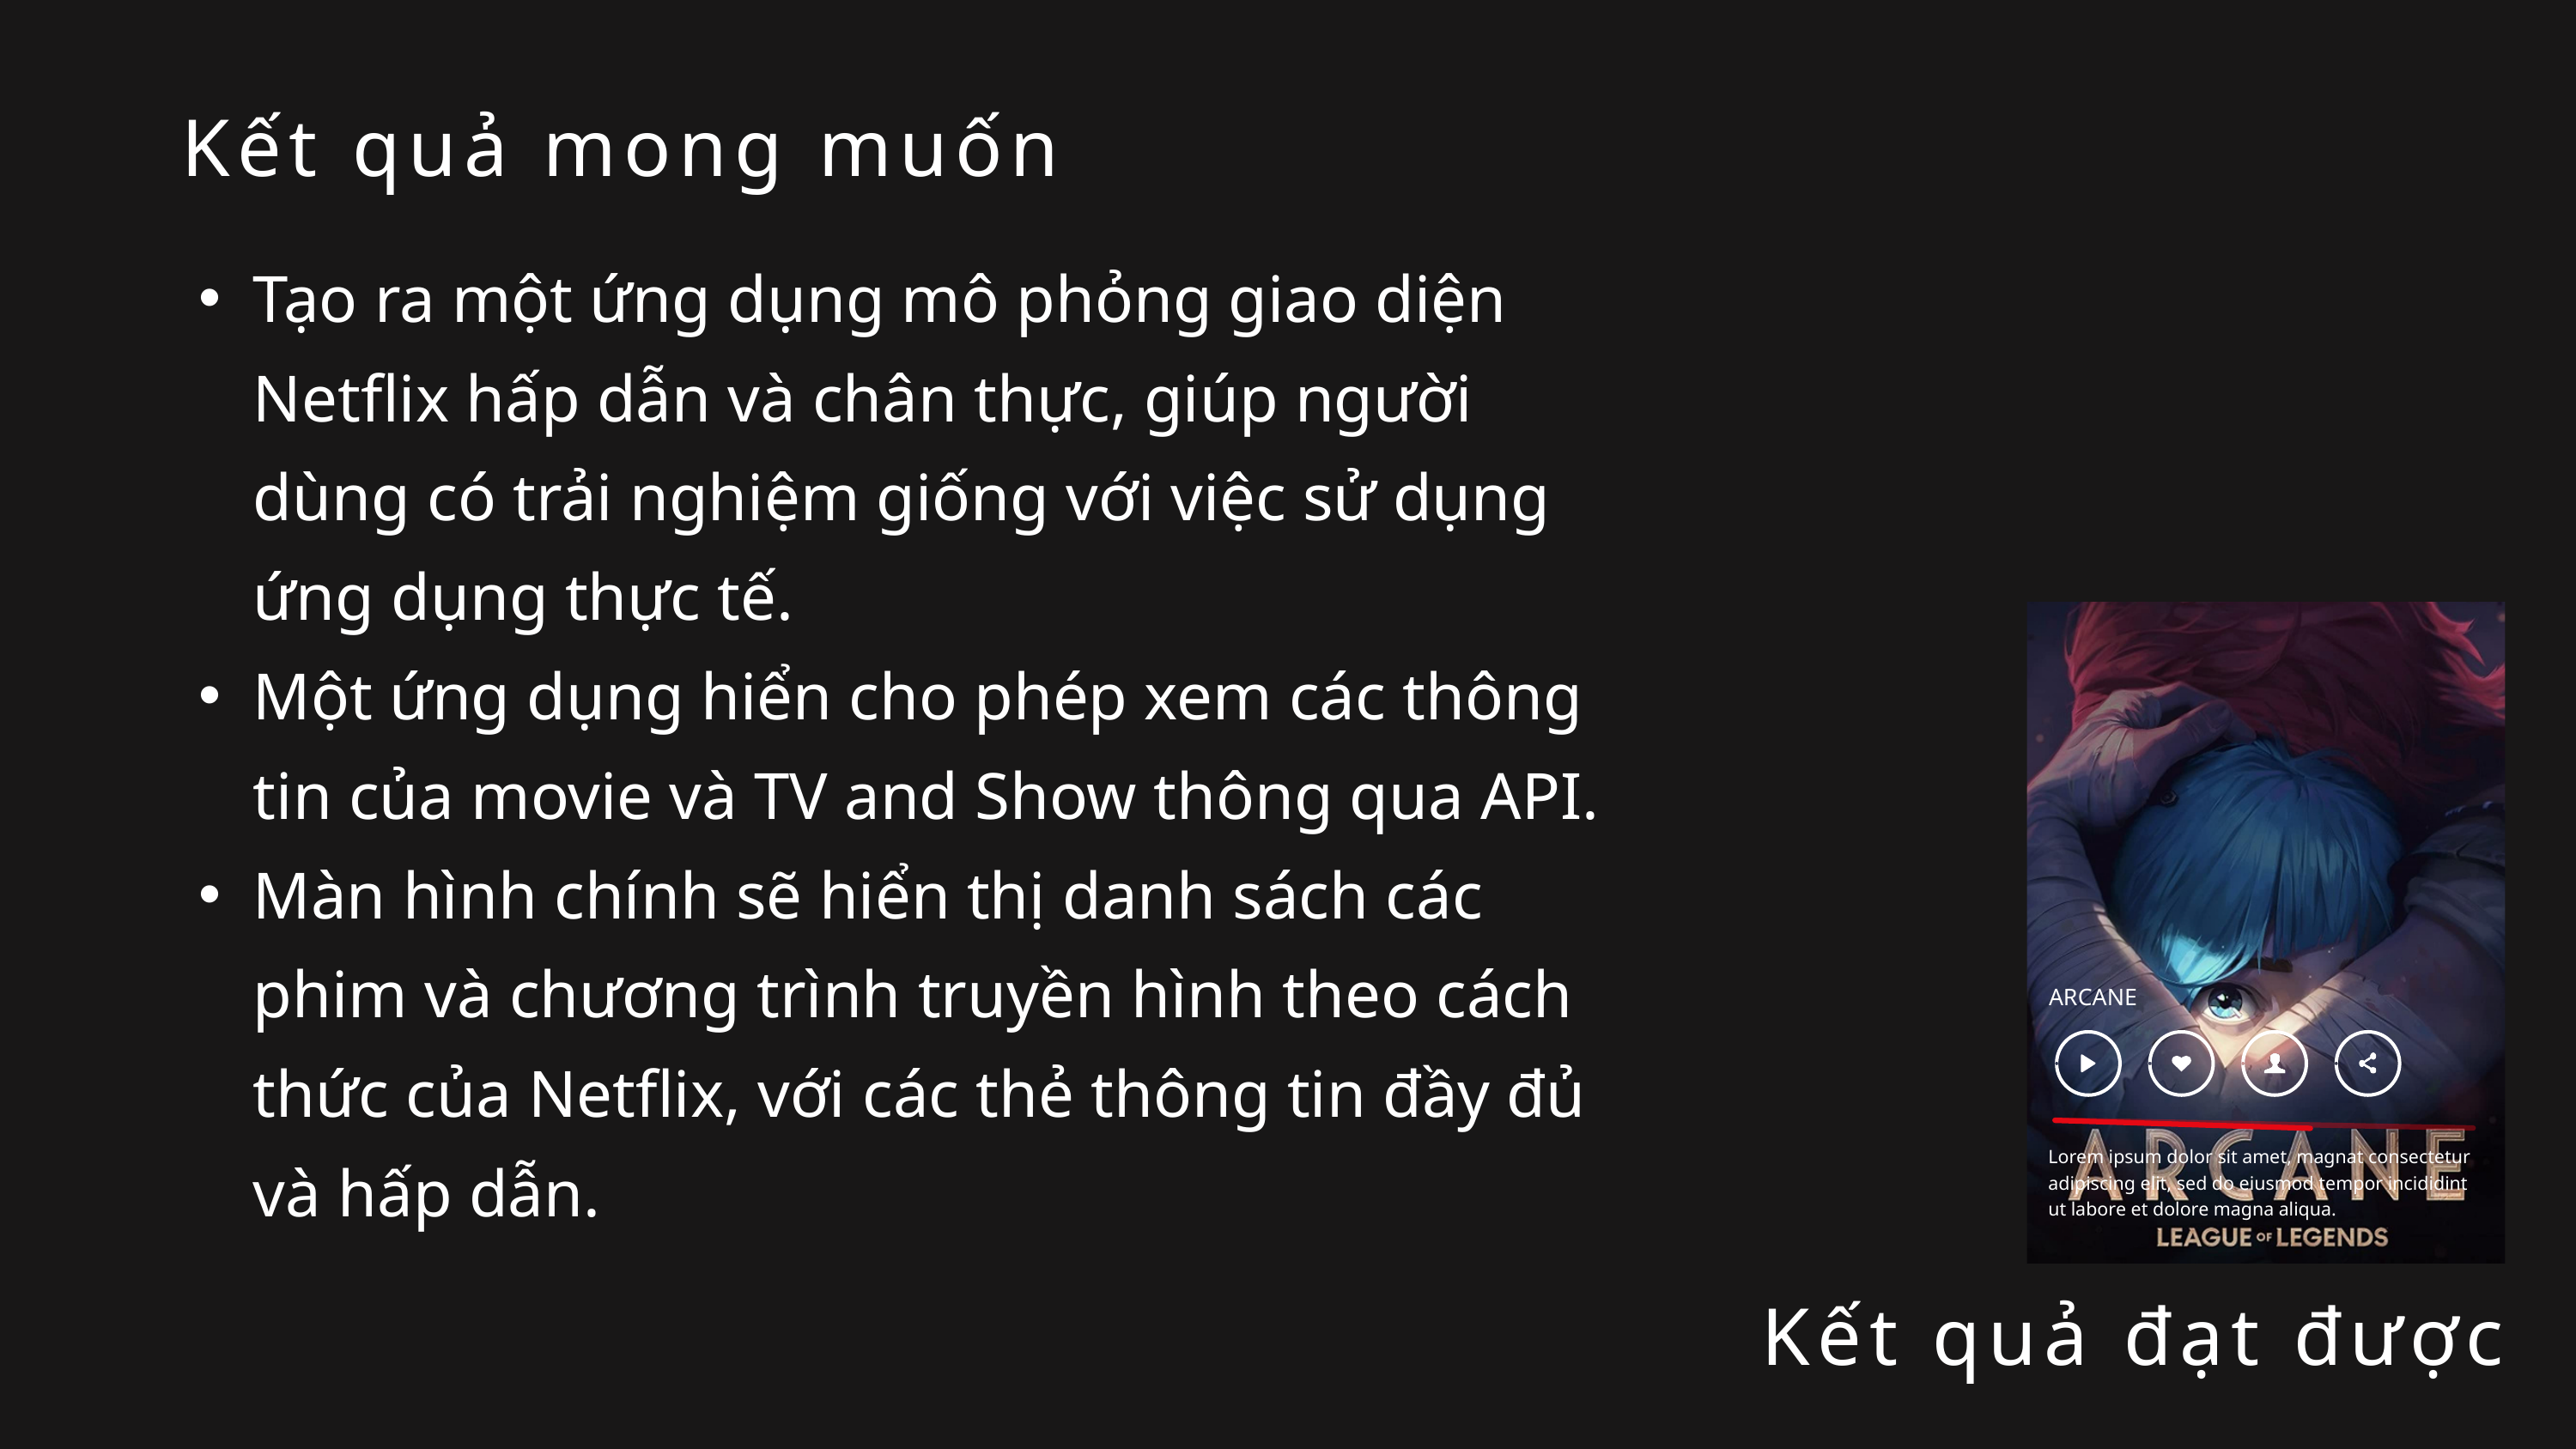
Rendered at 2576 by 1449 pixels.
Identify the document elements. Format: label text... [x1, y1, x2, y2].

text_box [2026, 601, 2506, 1264]
text_box Kết quả mong muốn [181, 98, 1292, 193]
text_box Kết quả đạt được [1394, 1286, 2506, 1381]
text_box Tạo ra một ứng dụng mô phỏng giao diện Netflix hấp dẫn và chân thực, giúp người dùng có trải nghiệm giống với việc sử dụng ứng dụng thực tế. Một ứng dụng hiển cho phép xem các thông tin của movie và TV and Show thông qua API. Màn hình chính sẽ hiển thị danh sách các phim và chương trình truyền hình theo cách thức của Netflix, với các thẻ thông tin đầy đủ và hấp dẫn. [144, 235, 1619, 1330]
